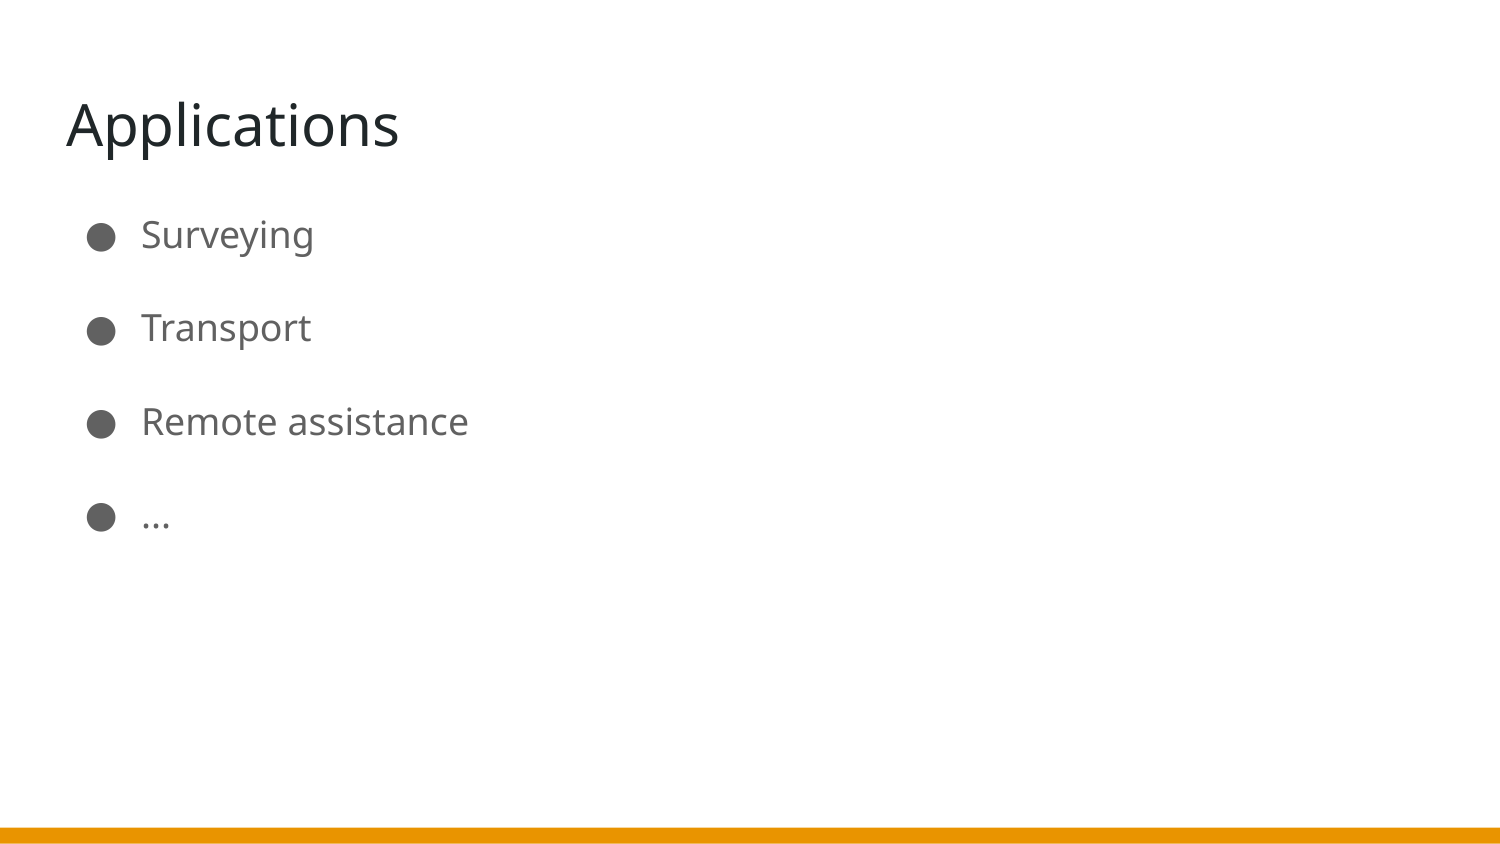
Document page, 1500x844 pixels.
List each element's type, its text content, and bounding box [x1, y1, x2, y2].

title Applications [51, 72, 1449, 167]
list Surveying Transport Remote assistance ... [51, 189, 1449, 750]
